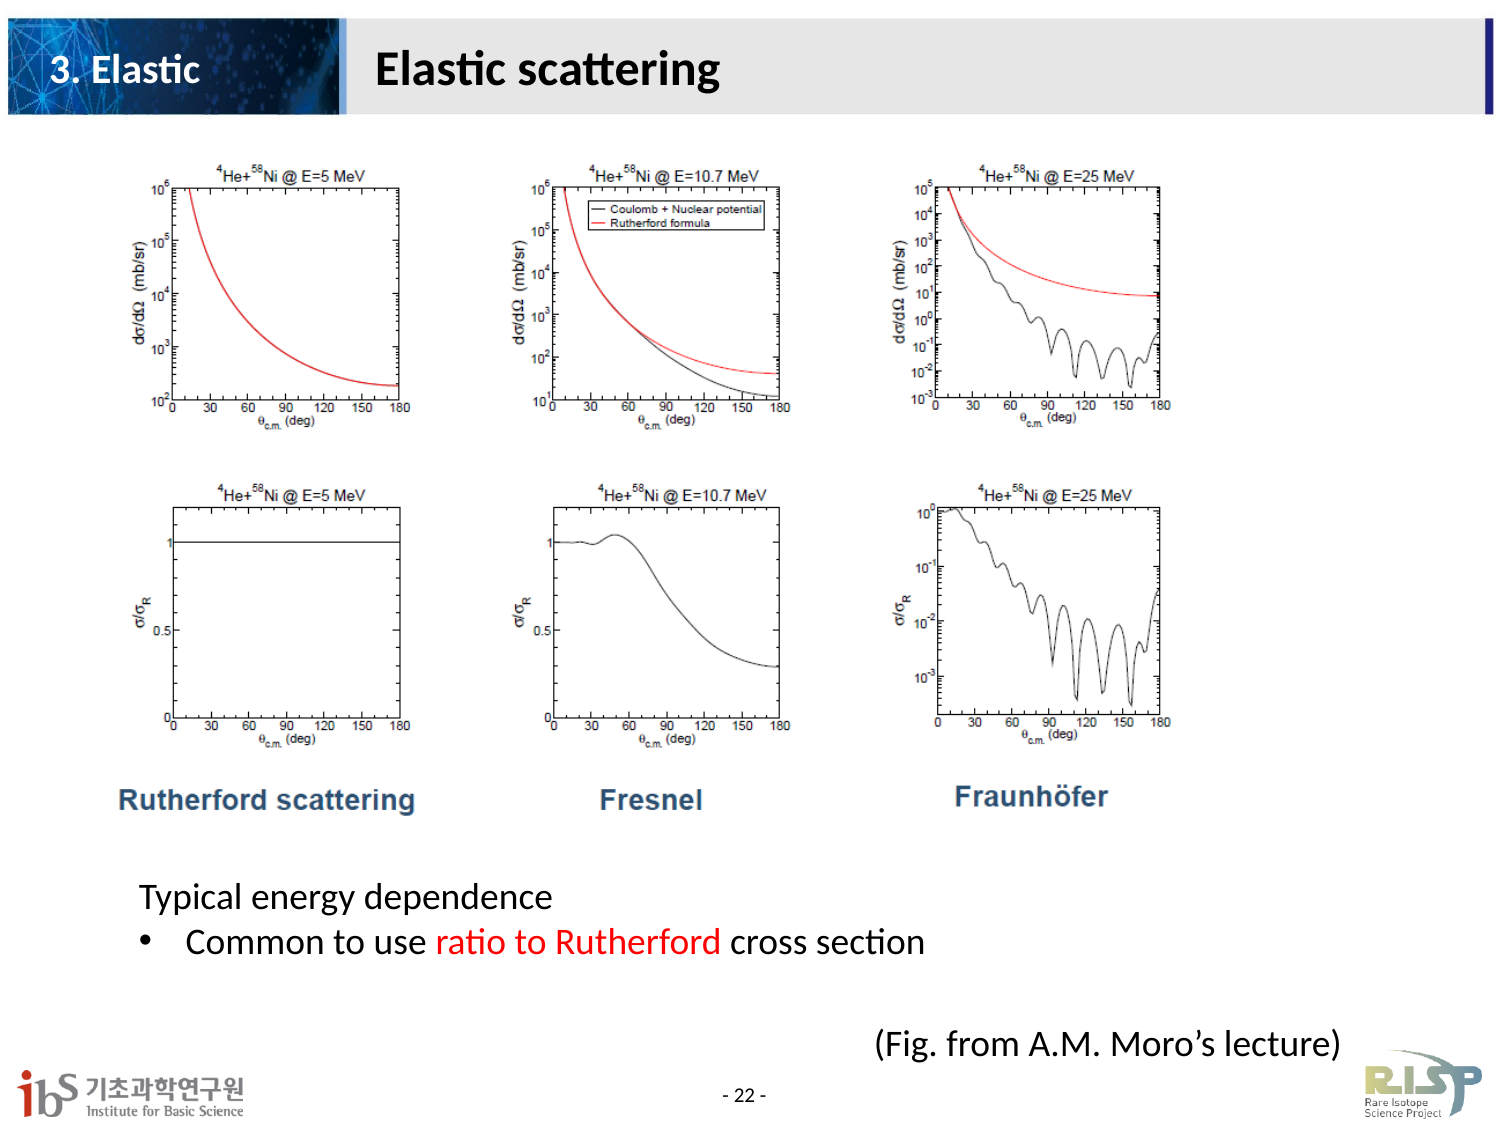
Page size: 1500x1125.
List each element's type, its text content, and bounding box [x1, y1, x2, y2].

picture [17, 1070, 243, 1117]
picture [100, 153, 1195, 832]
picture [2, 10, 1500, 130]
picture [1364, 1049, 1482, 1119]
text_box (Fig. from A.M. Moro’s lecture) [859, 1011, 1358, 1072]
text_box Typical energy dependence Common to use ratio to Rutherford cross section [123, 864, 1034, 969]
